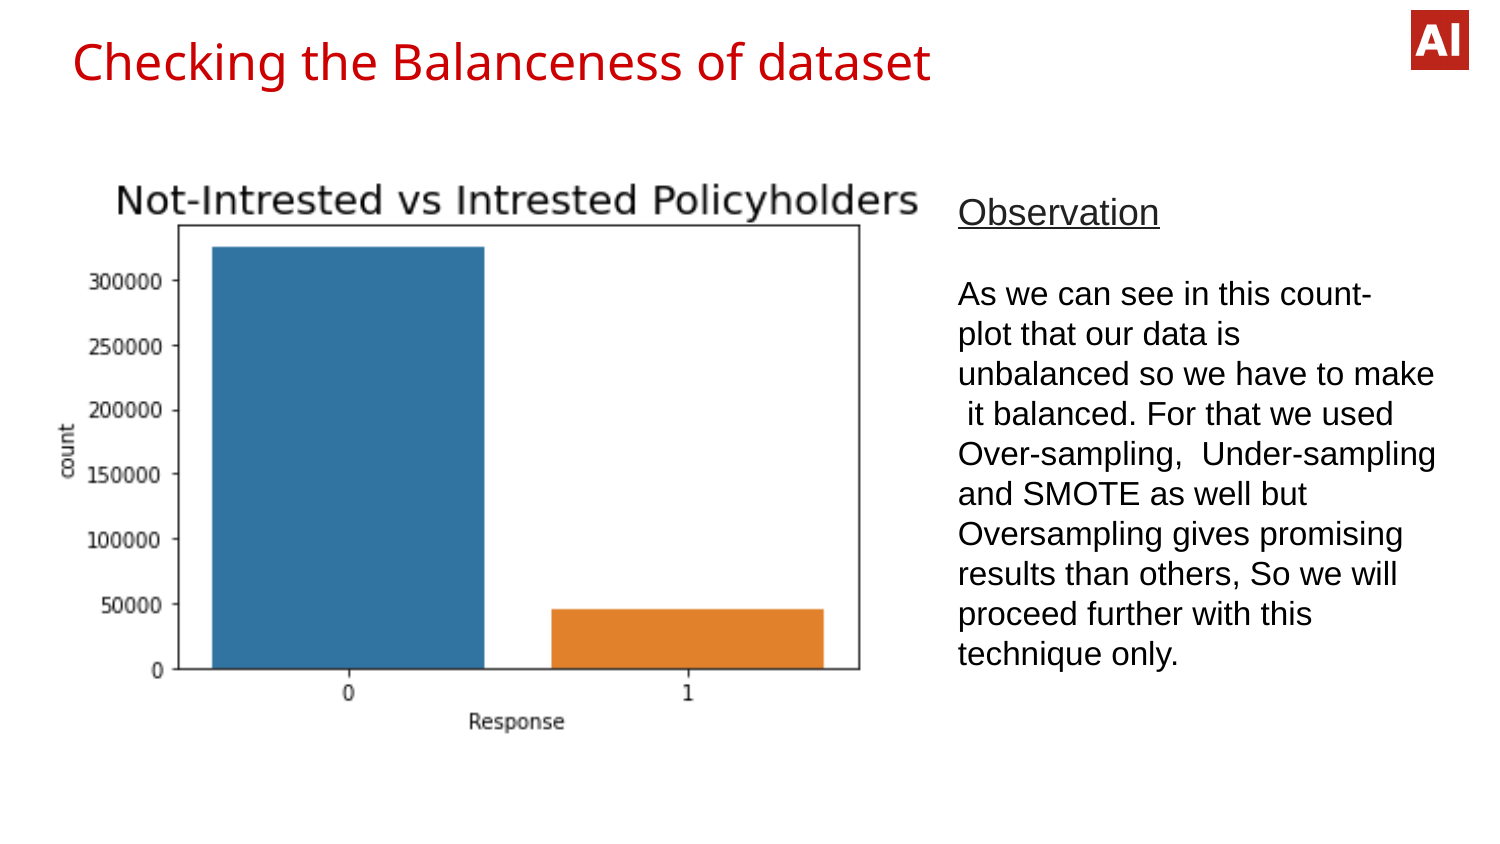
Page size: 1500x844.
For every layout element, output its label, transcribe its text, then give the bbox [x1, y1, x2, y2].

picture [44, 170, 934, 746]
text_box Checking the Balanceness of dataset [57, 22, 1500, 98]
text_box Observation As we can see in this count-plot that our data is unbalanced so we have to make it balanced. For that we used Over-sampling, Under-sampling and SMOTE as well but Oversampling gives promising results than others, So we will proceed further with this technique only. [943, 100, 1454, 680]
title [51, 83, 1449, 705]
picture [1411, 10, 1469, 22]
